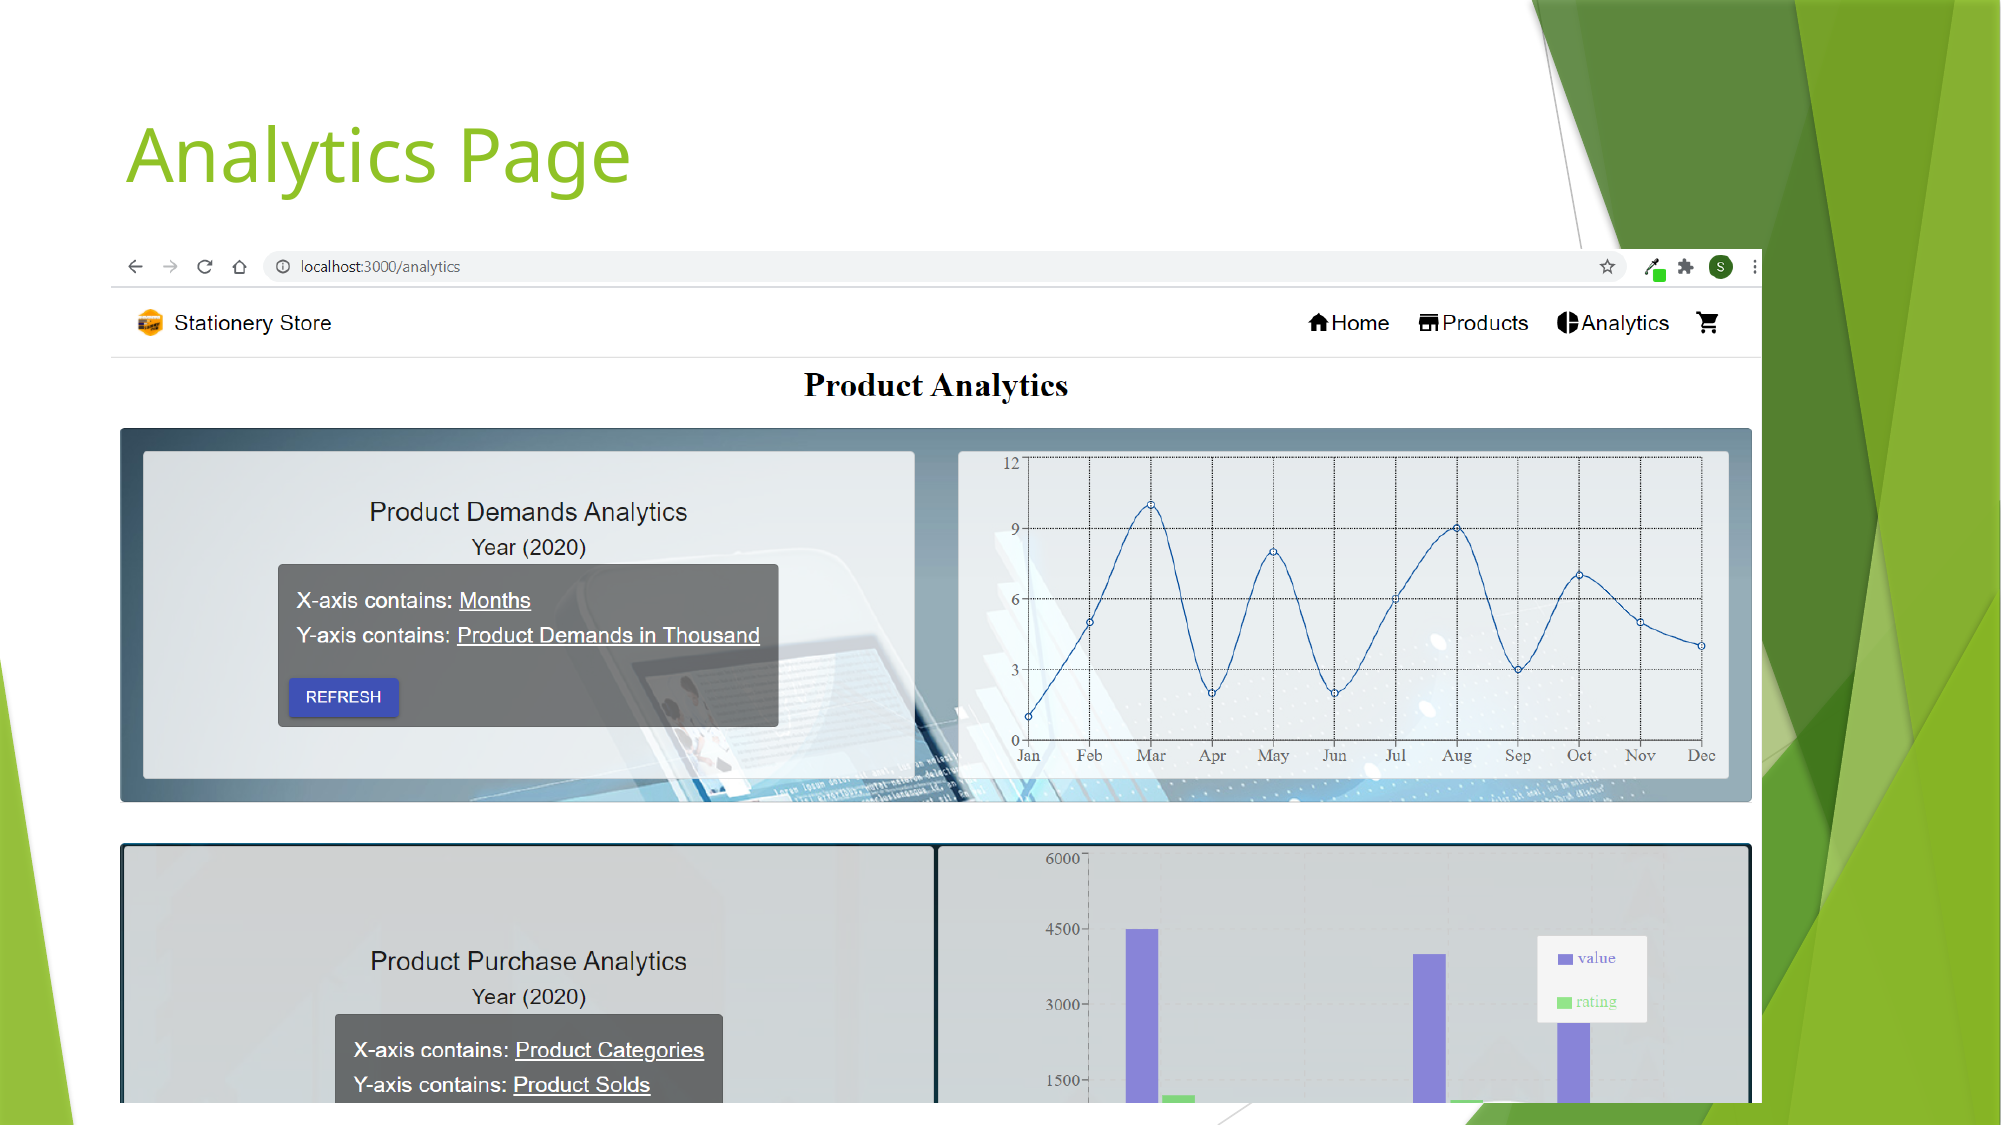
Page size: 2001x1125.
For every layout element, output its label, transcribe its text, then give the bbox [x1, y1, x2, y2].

picture [110, 249, 1762, 1103]
title Analytics Page [111, 99, 1522, 211]
